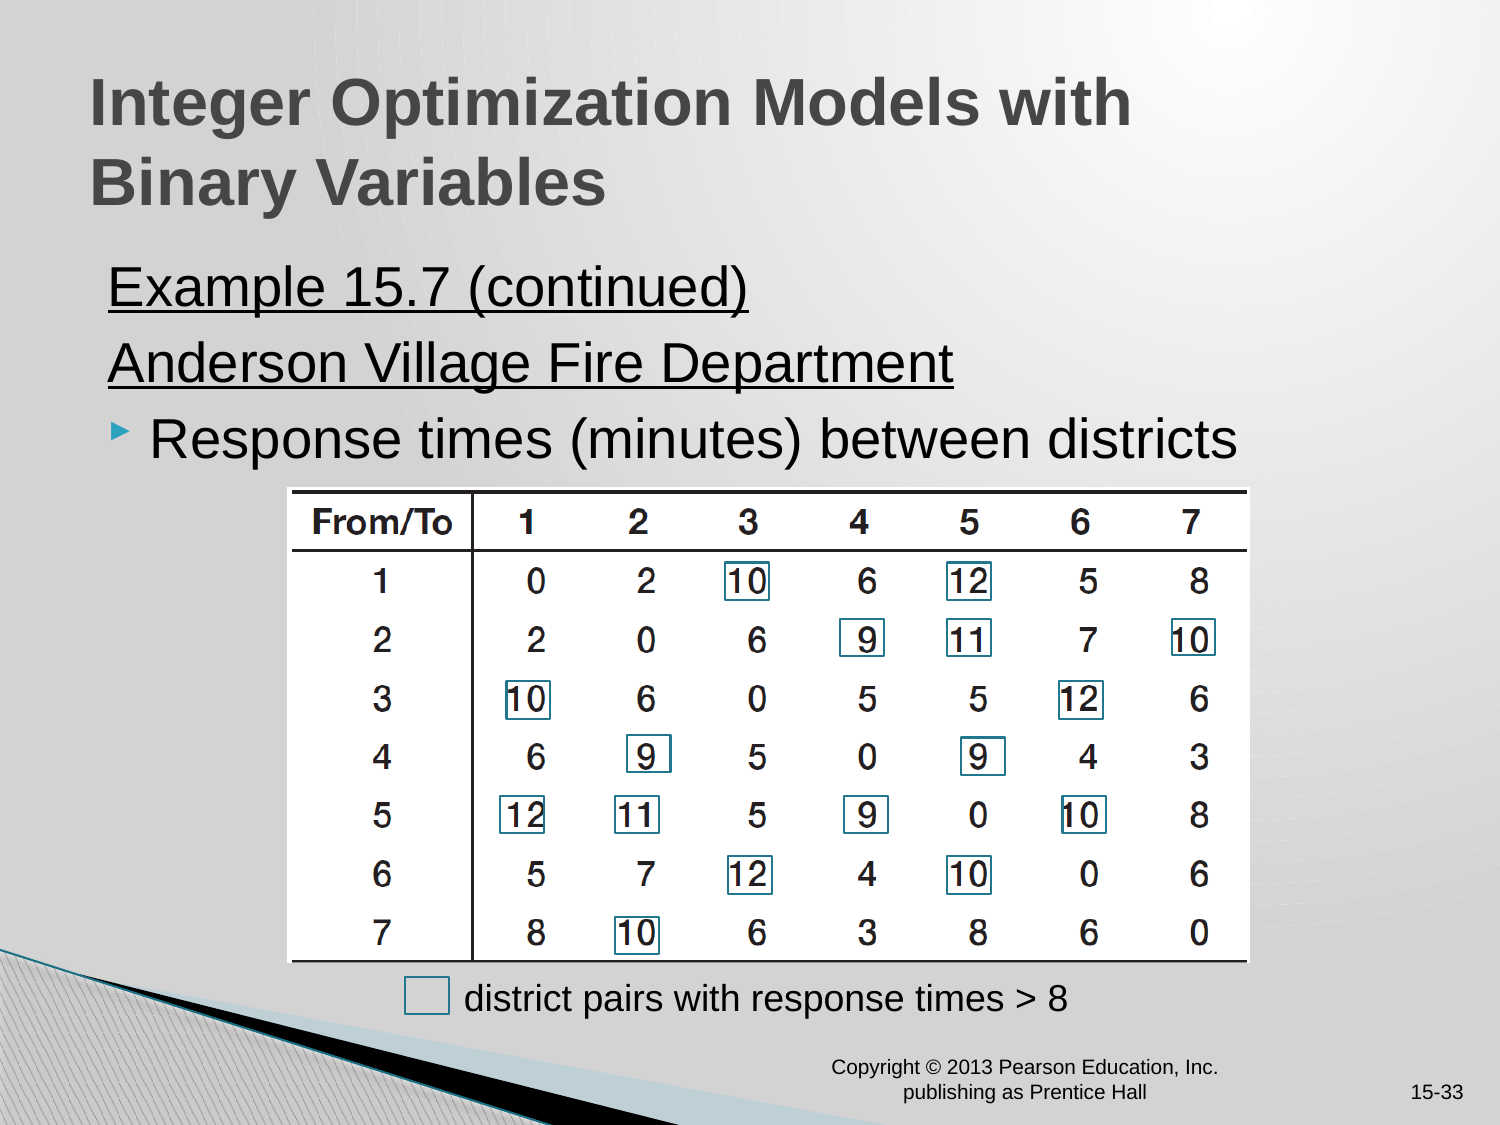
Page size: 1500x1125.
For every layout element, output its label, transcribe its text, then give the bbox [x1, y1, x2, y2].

text_box [400, 974, 449, 1019]
slide_number 15-33 [1362, 1051, 1479, 1112]
text_box district pairs with response times > 8 [449, 974, 1084, 1026]
title Integer Optimization Models with Binary Variables [75, 45, 1425, 233]
picture [287, 487, 1251, 963]
list Example 15.7 (continued) Anderson Village Fire Department Response times (minutes) between districts [74, 242, 1426, 986]
footer Copyright © 2013 Pearson Education, Inc. publishing as Prentice Hall [812, 1051, 1238, 1112]
